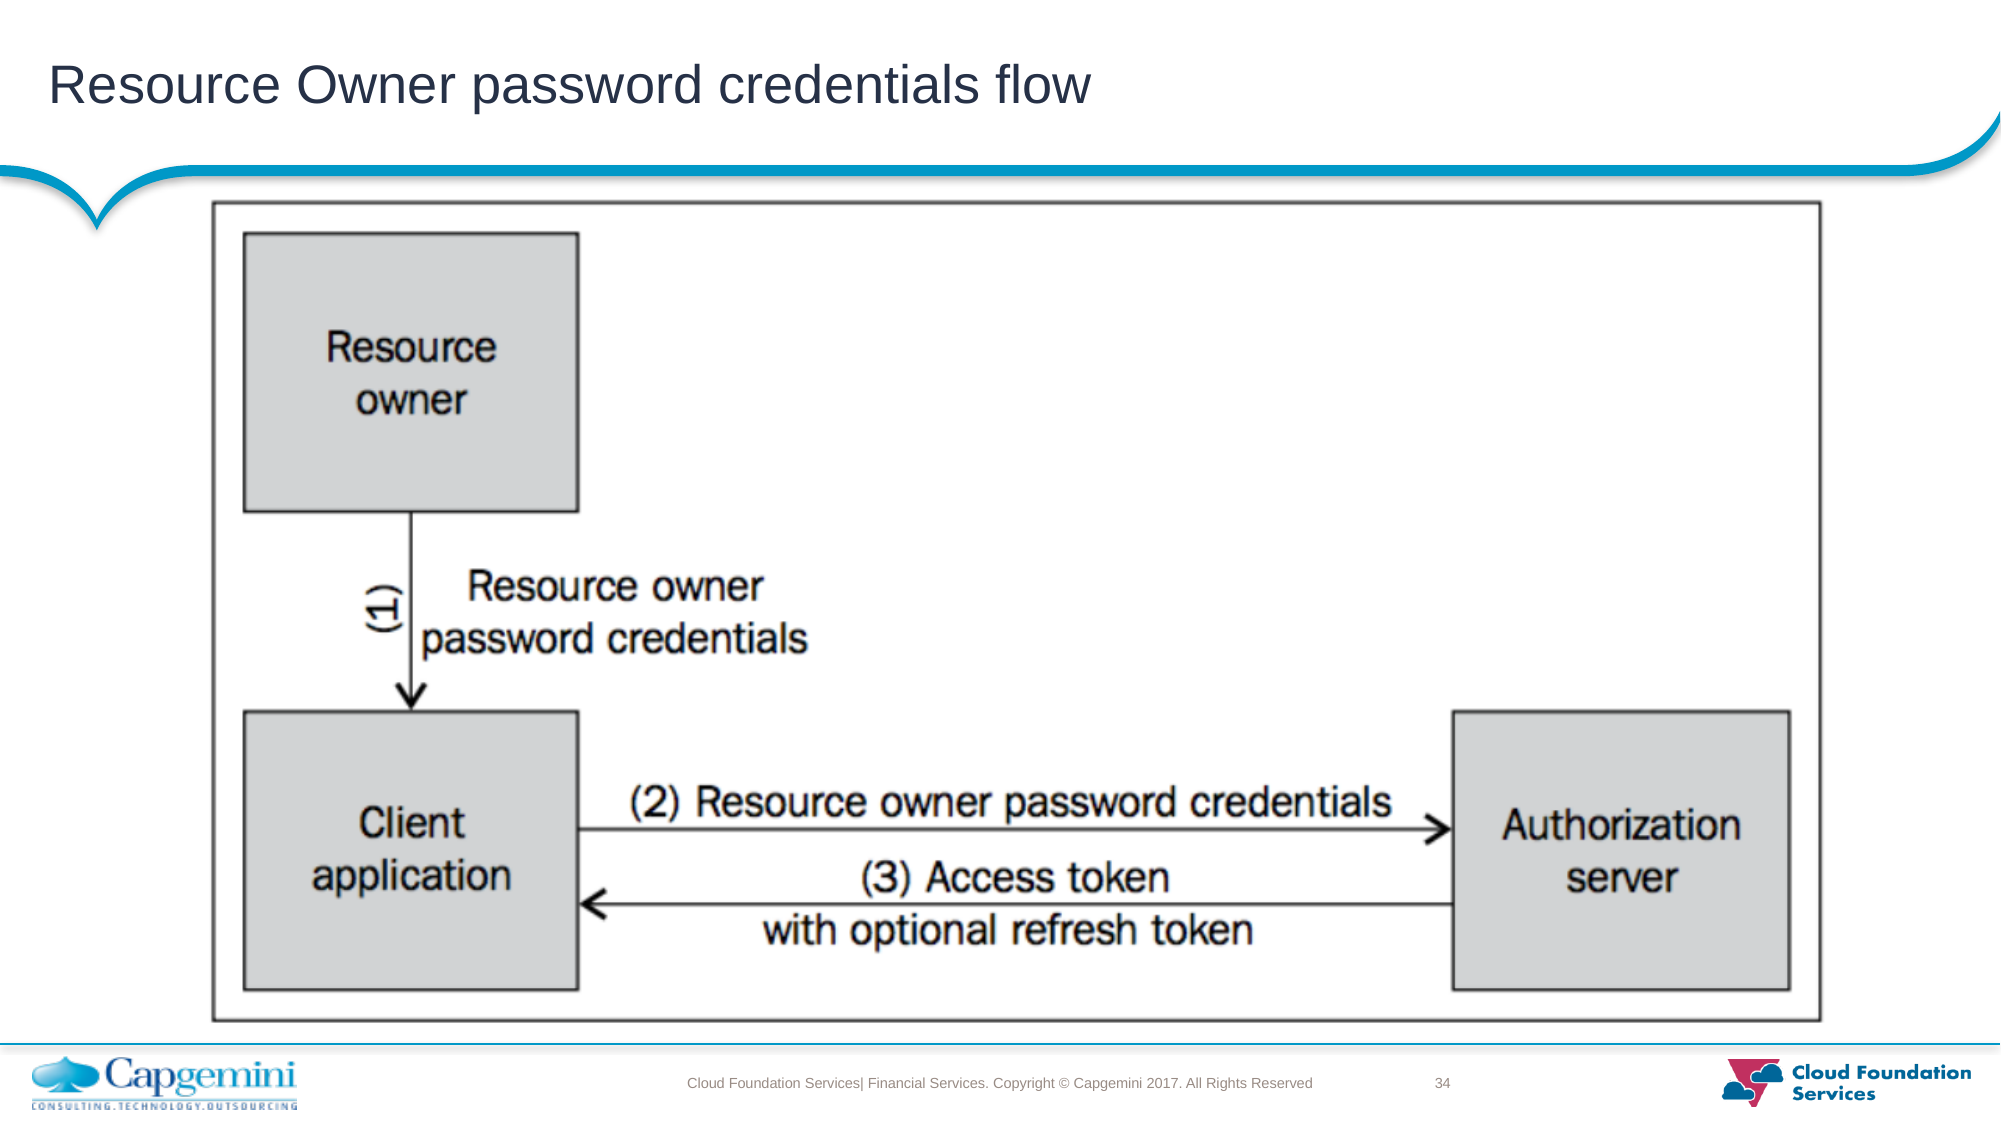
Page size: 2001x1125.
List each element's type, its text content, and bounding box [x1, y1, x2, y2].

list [207, 197, 1825, 1026]
picture [32, 1056, 297, 1110]
picture [1720, 1059, 1974, 1107]
title Resource Owner password credentials flow [0, 0, 2000, 165]
